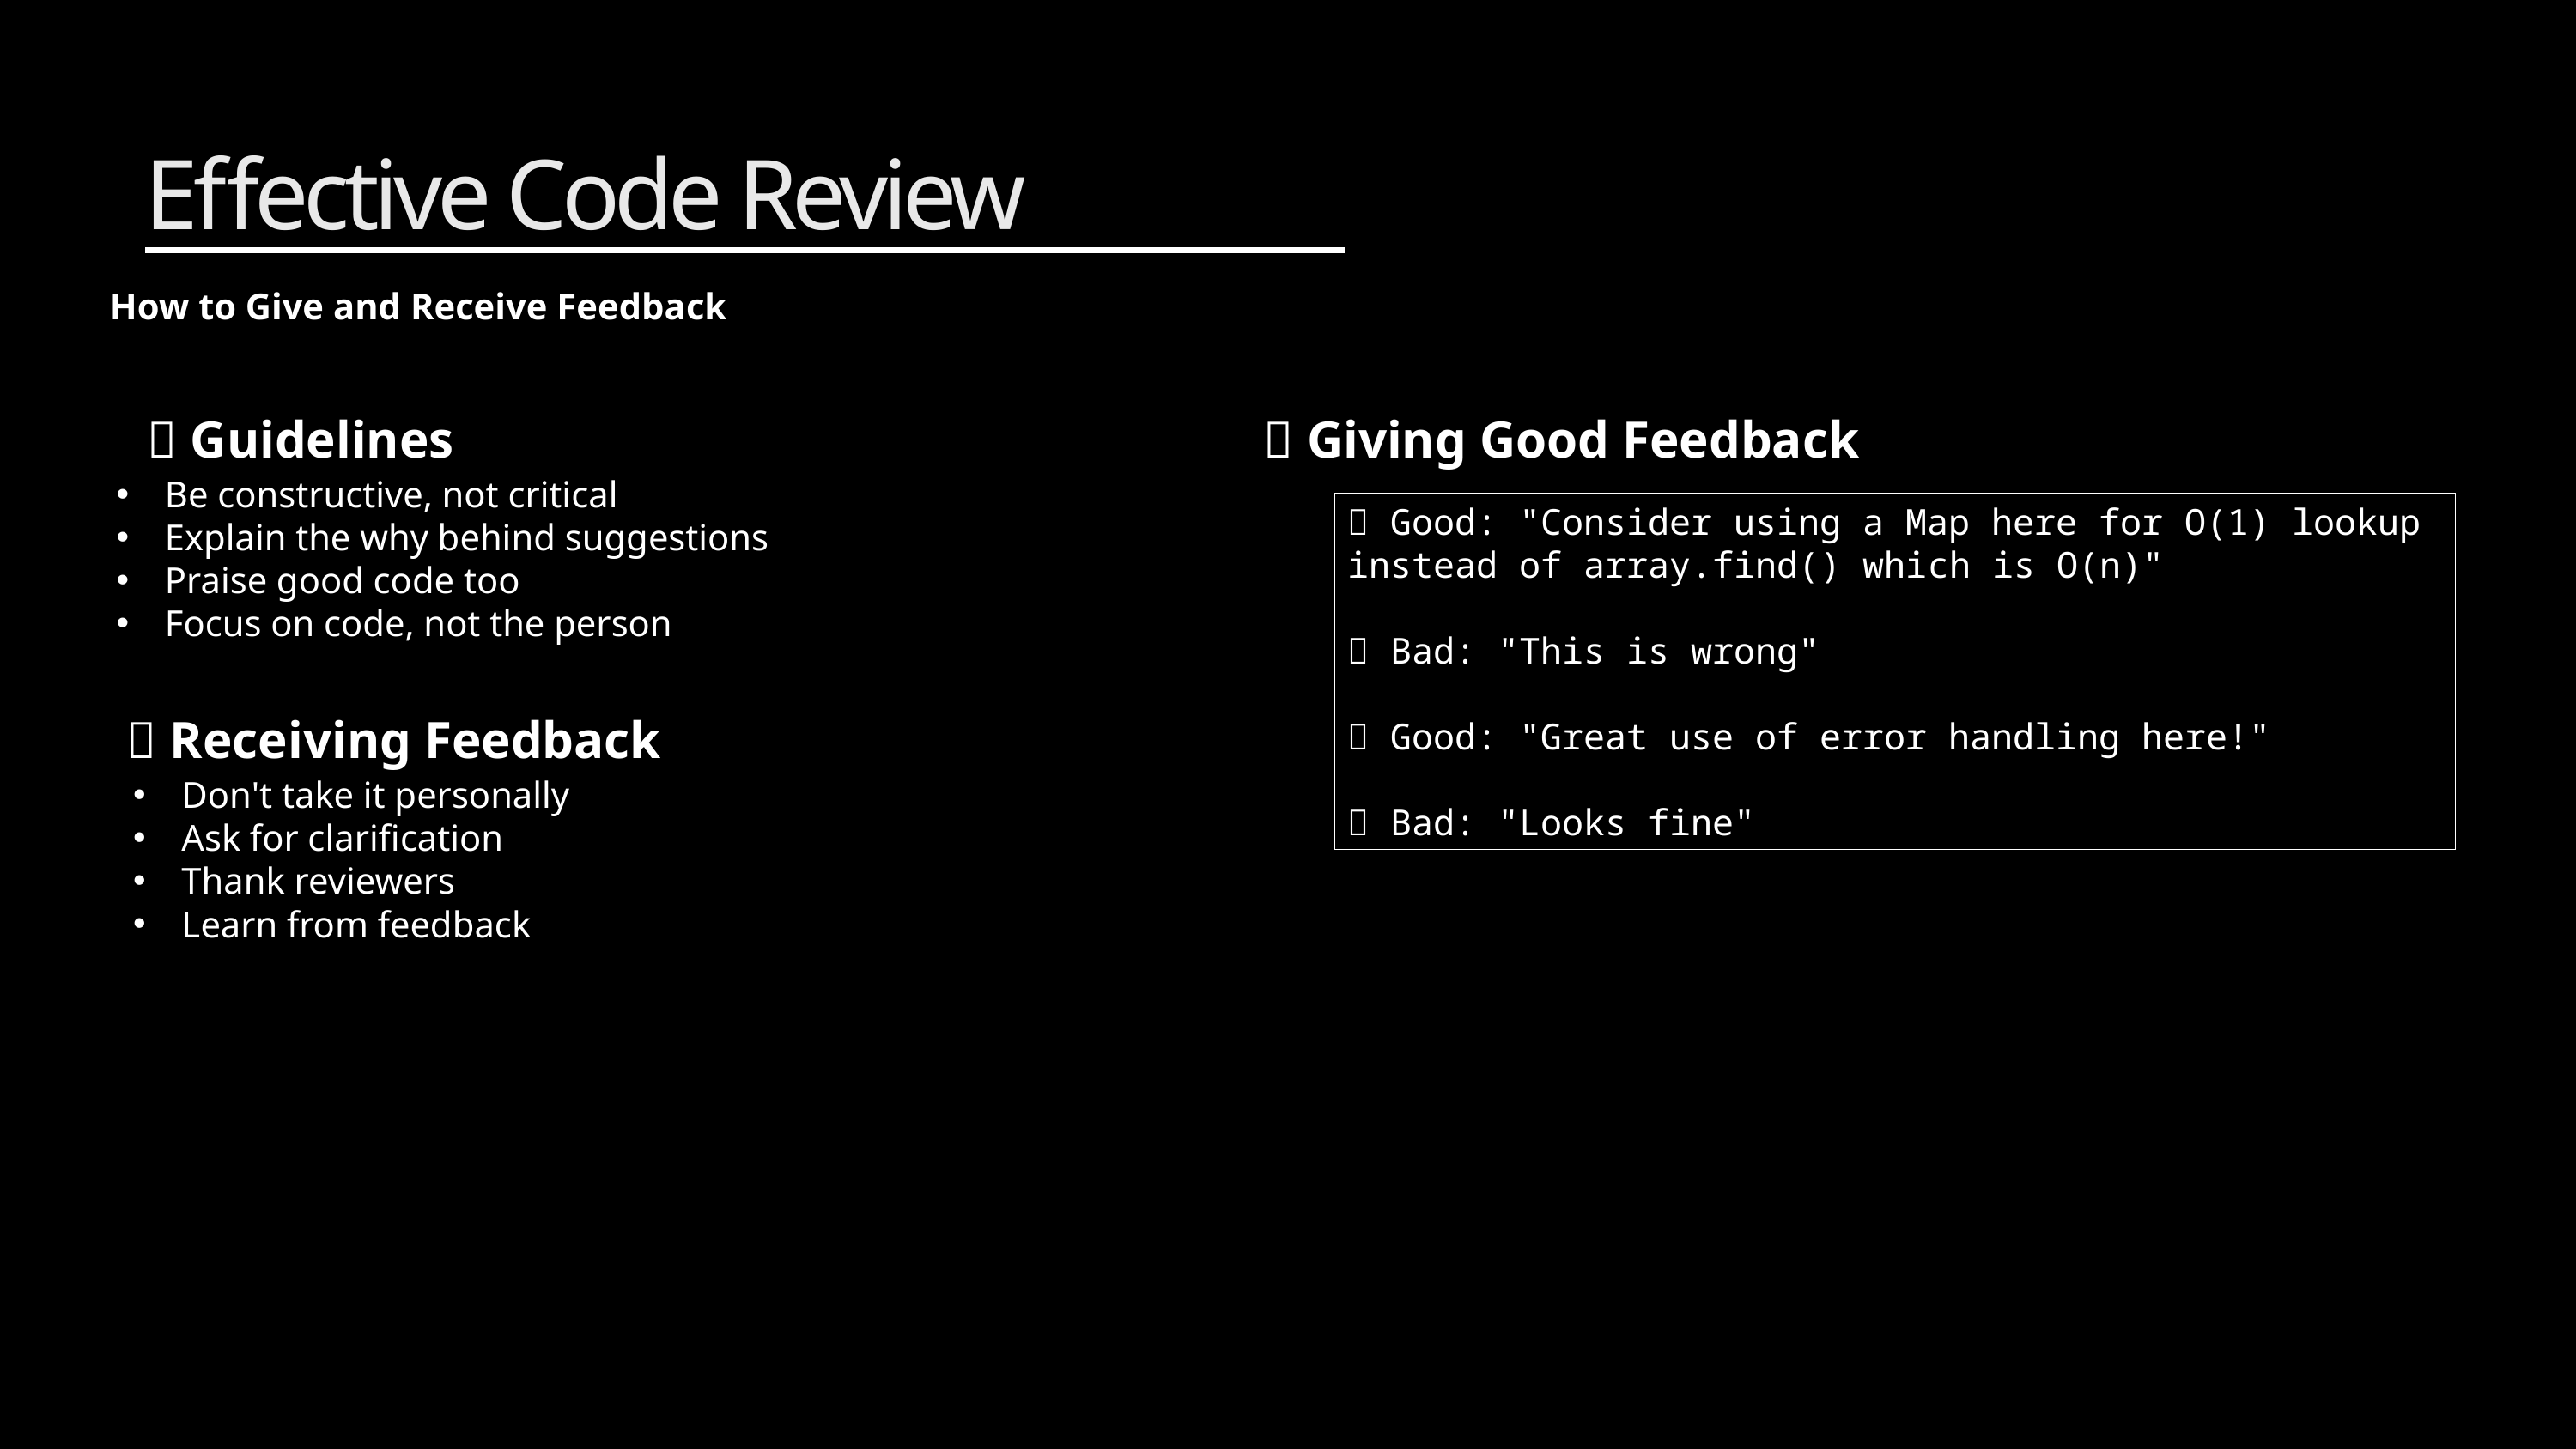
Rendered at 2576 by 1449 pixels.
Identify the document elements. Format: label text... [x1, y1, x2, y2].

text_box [144, 246, 1346, 254]
text_box Be constructive, not critical Explain the why behind suggestions Praise good code too Focus on code, not the person [103, 465, 782, 651]
text_box Don't take it personally Ask for clarification Thank reviewers Learn from feedback [120, 766, 582, 951]
text_box ✅ Good: "Consider using a Map here for O(1) lookup instead of array.find() which is O(n)" ❌ Bad: "This is wrong" ✅ Good: "Great use of error handling here!" ❌ Bad: "Looks fine" [1334, 493, 2456, 850]
text_box Effective Code Review [144, 157, 2432, 250]
text_box 🤝 Receiving Feedback [113, 702, 674, 775]
text_box 💬 Giving Good Feedback [1251, 401, 1873, 475]
text_box 🎯 Guidelines [134, 401, 467, 465]
text_box How to Give and Receive Feedback [97, 277, 740, 334]
